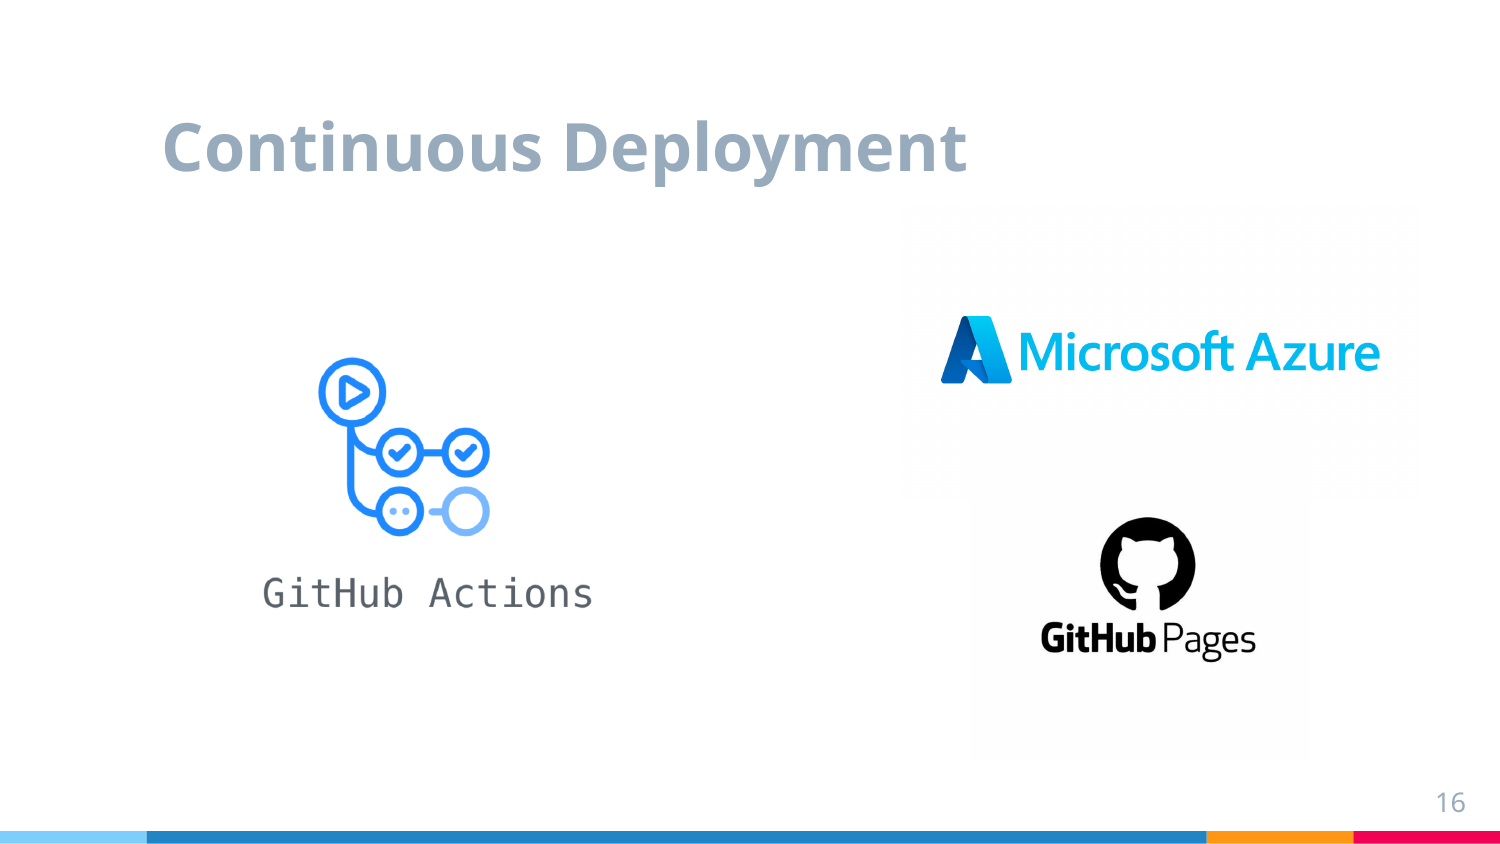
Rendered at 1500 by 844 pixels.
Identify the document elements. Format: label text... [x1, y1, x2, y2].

picture [897, 204, 1422, 761]
title Continuous Deployment [146, 58, 1421, 200]
slide_number 16 [1391, 770, 1482, 822]
picture [146, 335, 721, 630]
